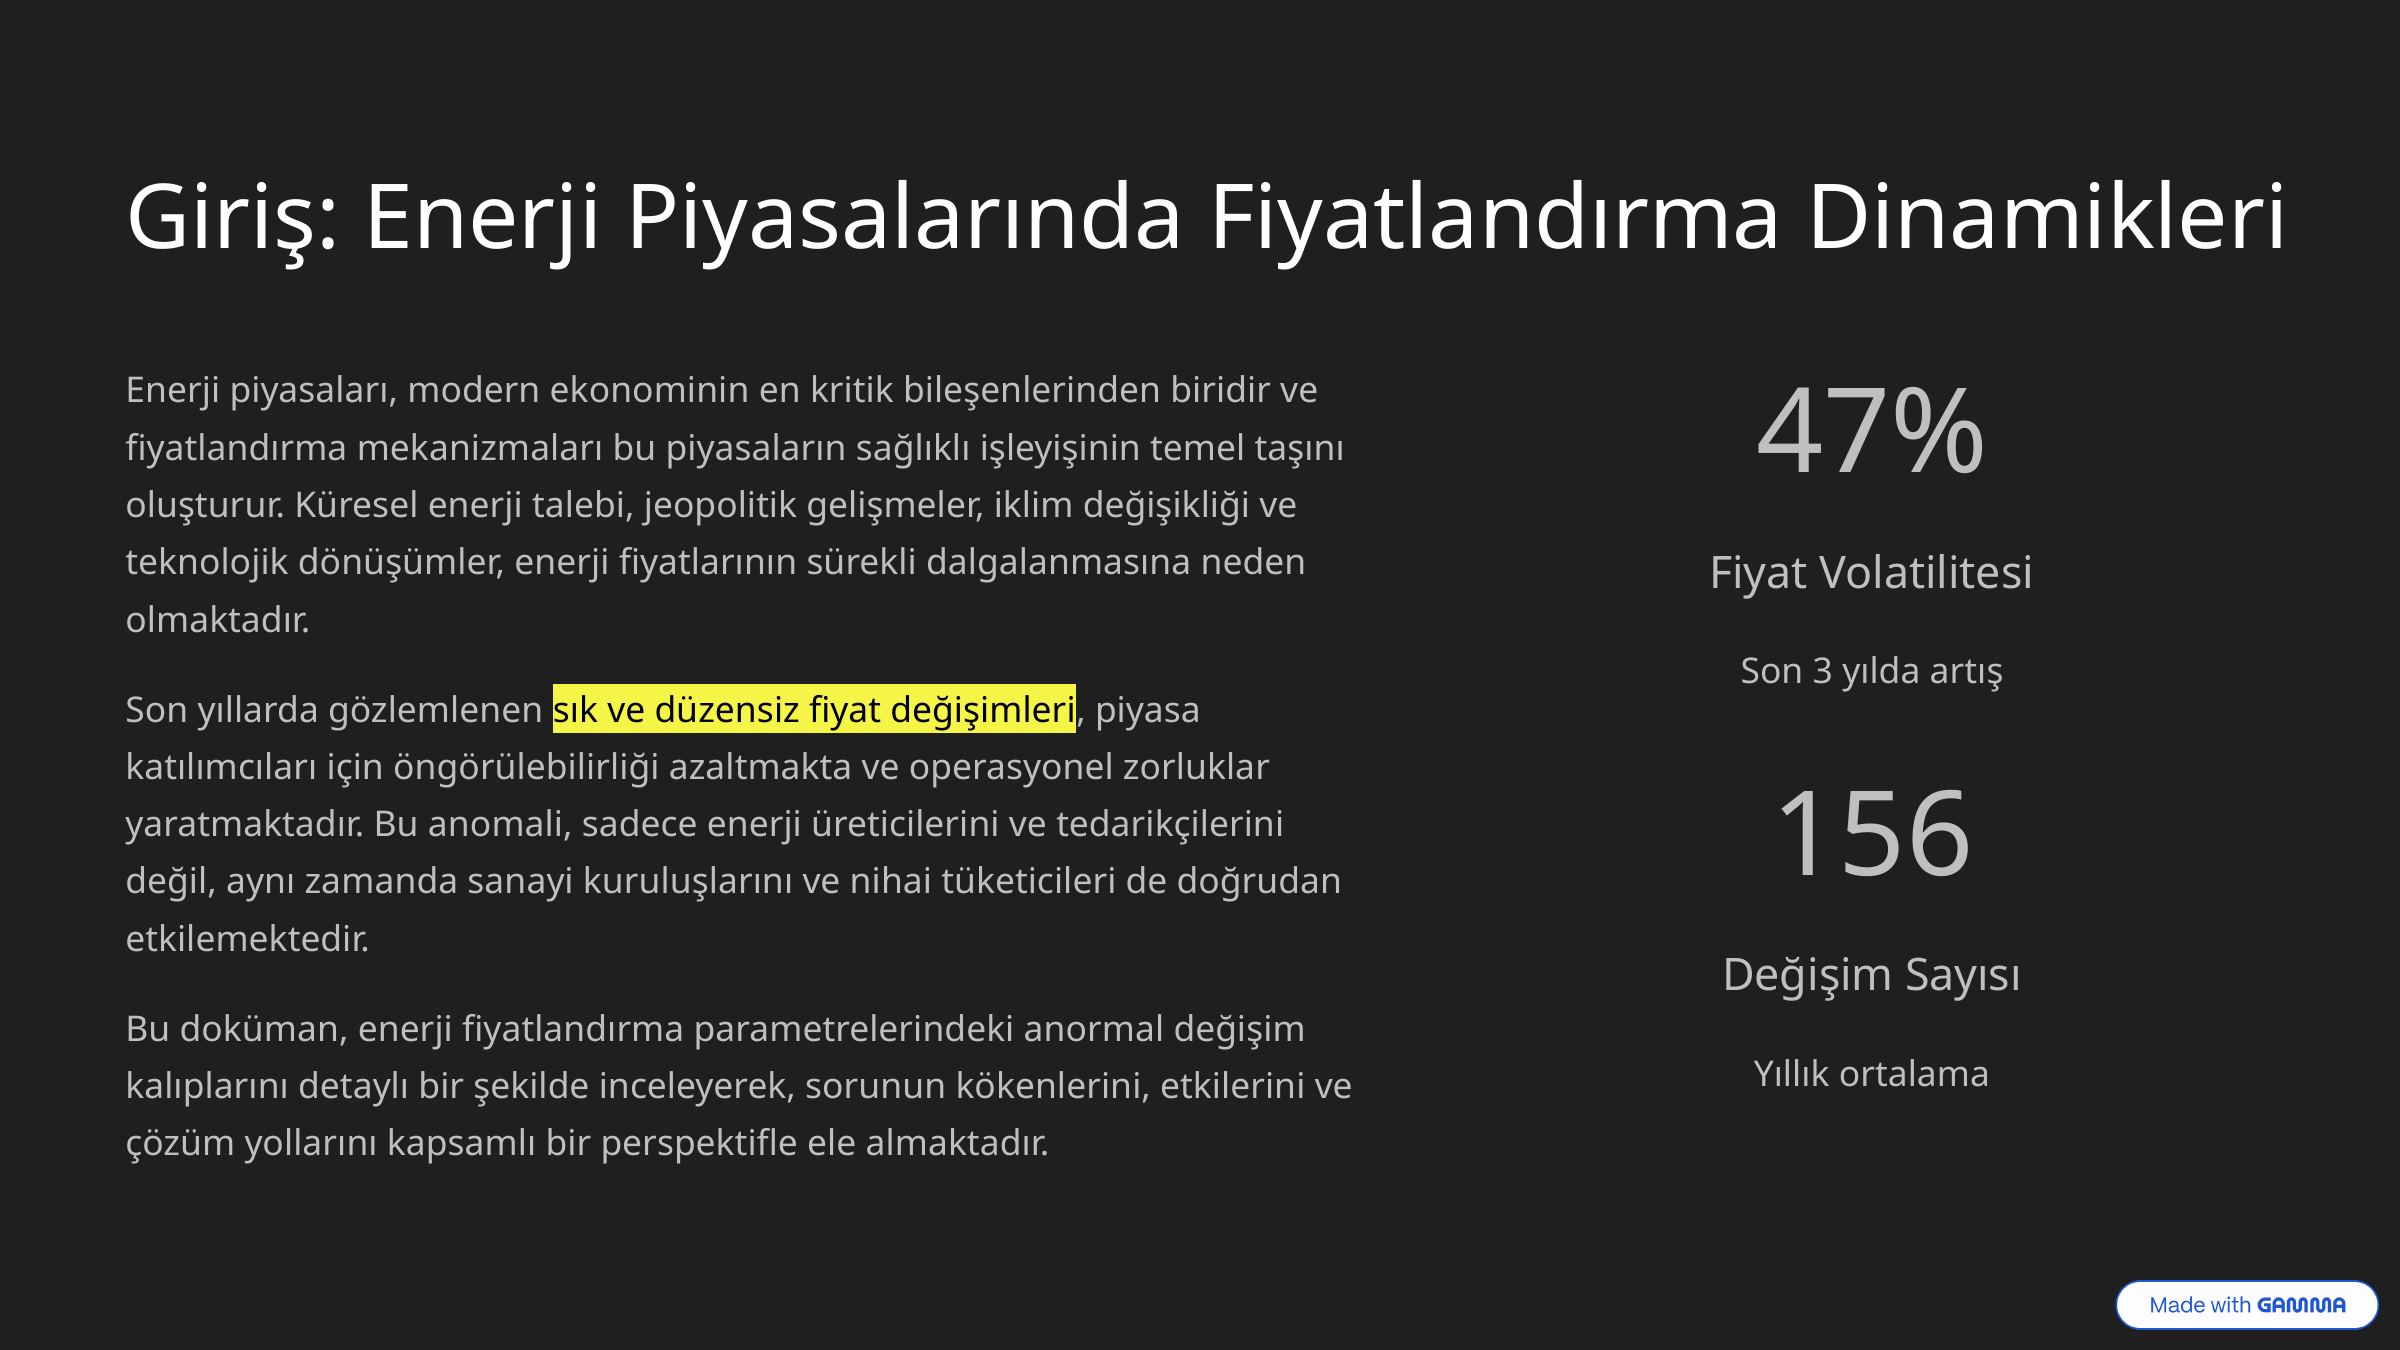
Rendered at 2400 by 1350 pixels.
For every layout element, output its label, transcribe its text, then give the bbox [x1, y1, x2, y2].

text_box Giriş: Enerji Piyasalarında Fiyatlandırma Dinamikleri [125, 154, 2250, 267]
text_box 156 [1468, 780, 2276, 900]
text_box Değişim Sayısı [1647, 943, 2097, 1000]
picture [2106, 1271, 2389, 1339]
text_box Bu doküman, enerji fiyatlandırma parametrelerindeki anormal değişim kalıplarını detaylı bir şekilde inceleyerek, sorunun kökenlerini, etkilerini ve çözüm yollarını kapsamlı bir perspektifle ele almaktadır. [125, 990, 1380, 1163]
text_box Son 3 yılda artış [1468, 633, 2276, 692]
text_box 47% [1468, 378, 2276, 498]
text_box Yıllık ortalama [1468, 1035, 2276, 1094]
text_box Fiyat Volatilitesi [1647, 541, 2097, 598]
text_box Enerji piyasaları, modern ekonominin en kritik bileşenlerinden biridir ve fiyatlandırma mekanizmaları bu piyasaların sağlıklı işleyişinin temel taşını oluşturur. Küresel enerji talebi, jeopolitik gelişmeler, iklim değişikliği ve teknolojik dönüşümler, enerji fiyatlarının sürekli dalgalanmasına neden olmaktadır. [125, 352, 1380, 640]
text_box Son yıllarda gözlemlenen sık ve düzensiz fiyat değişimleri, piyasa katılımcıları için öngörülebilirliği azaltmakta ve operasyonel zorluklar yaratmaktadır. Bu anomali, sadece enerji üreticilerini ve tedarikçilerini değil, aynı zamanda sanayi kuruluşlarını ve nihai tüketicileri de doğrudan etkilemektedir. [125, 671, 1380, 959]
